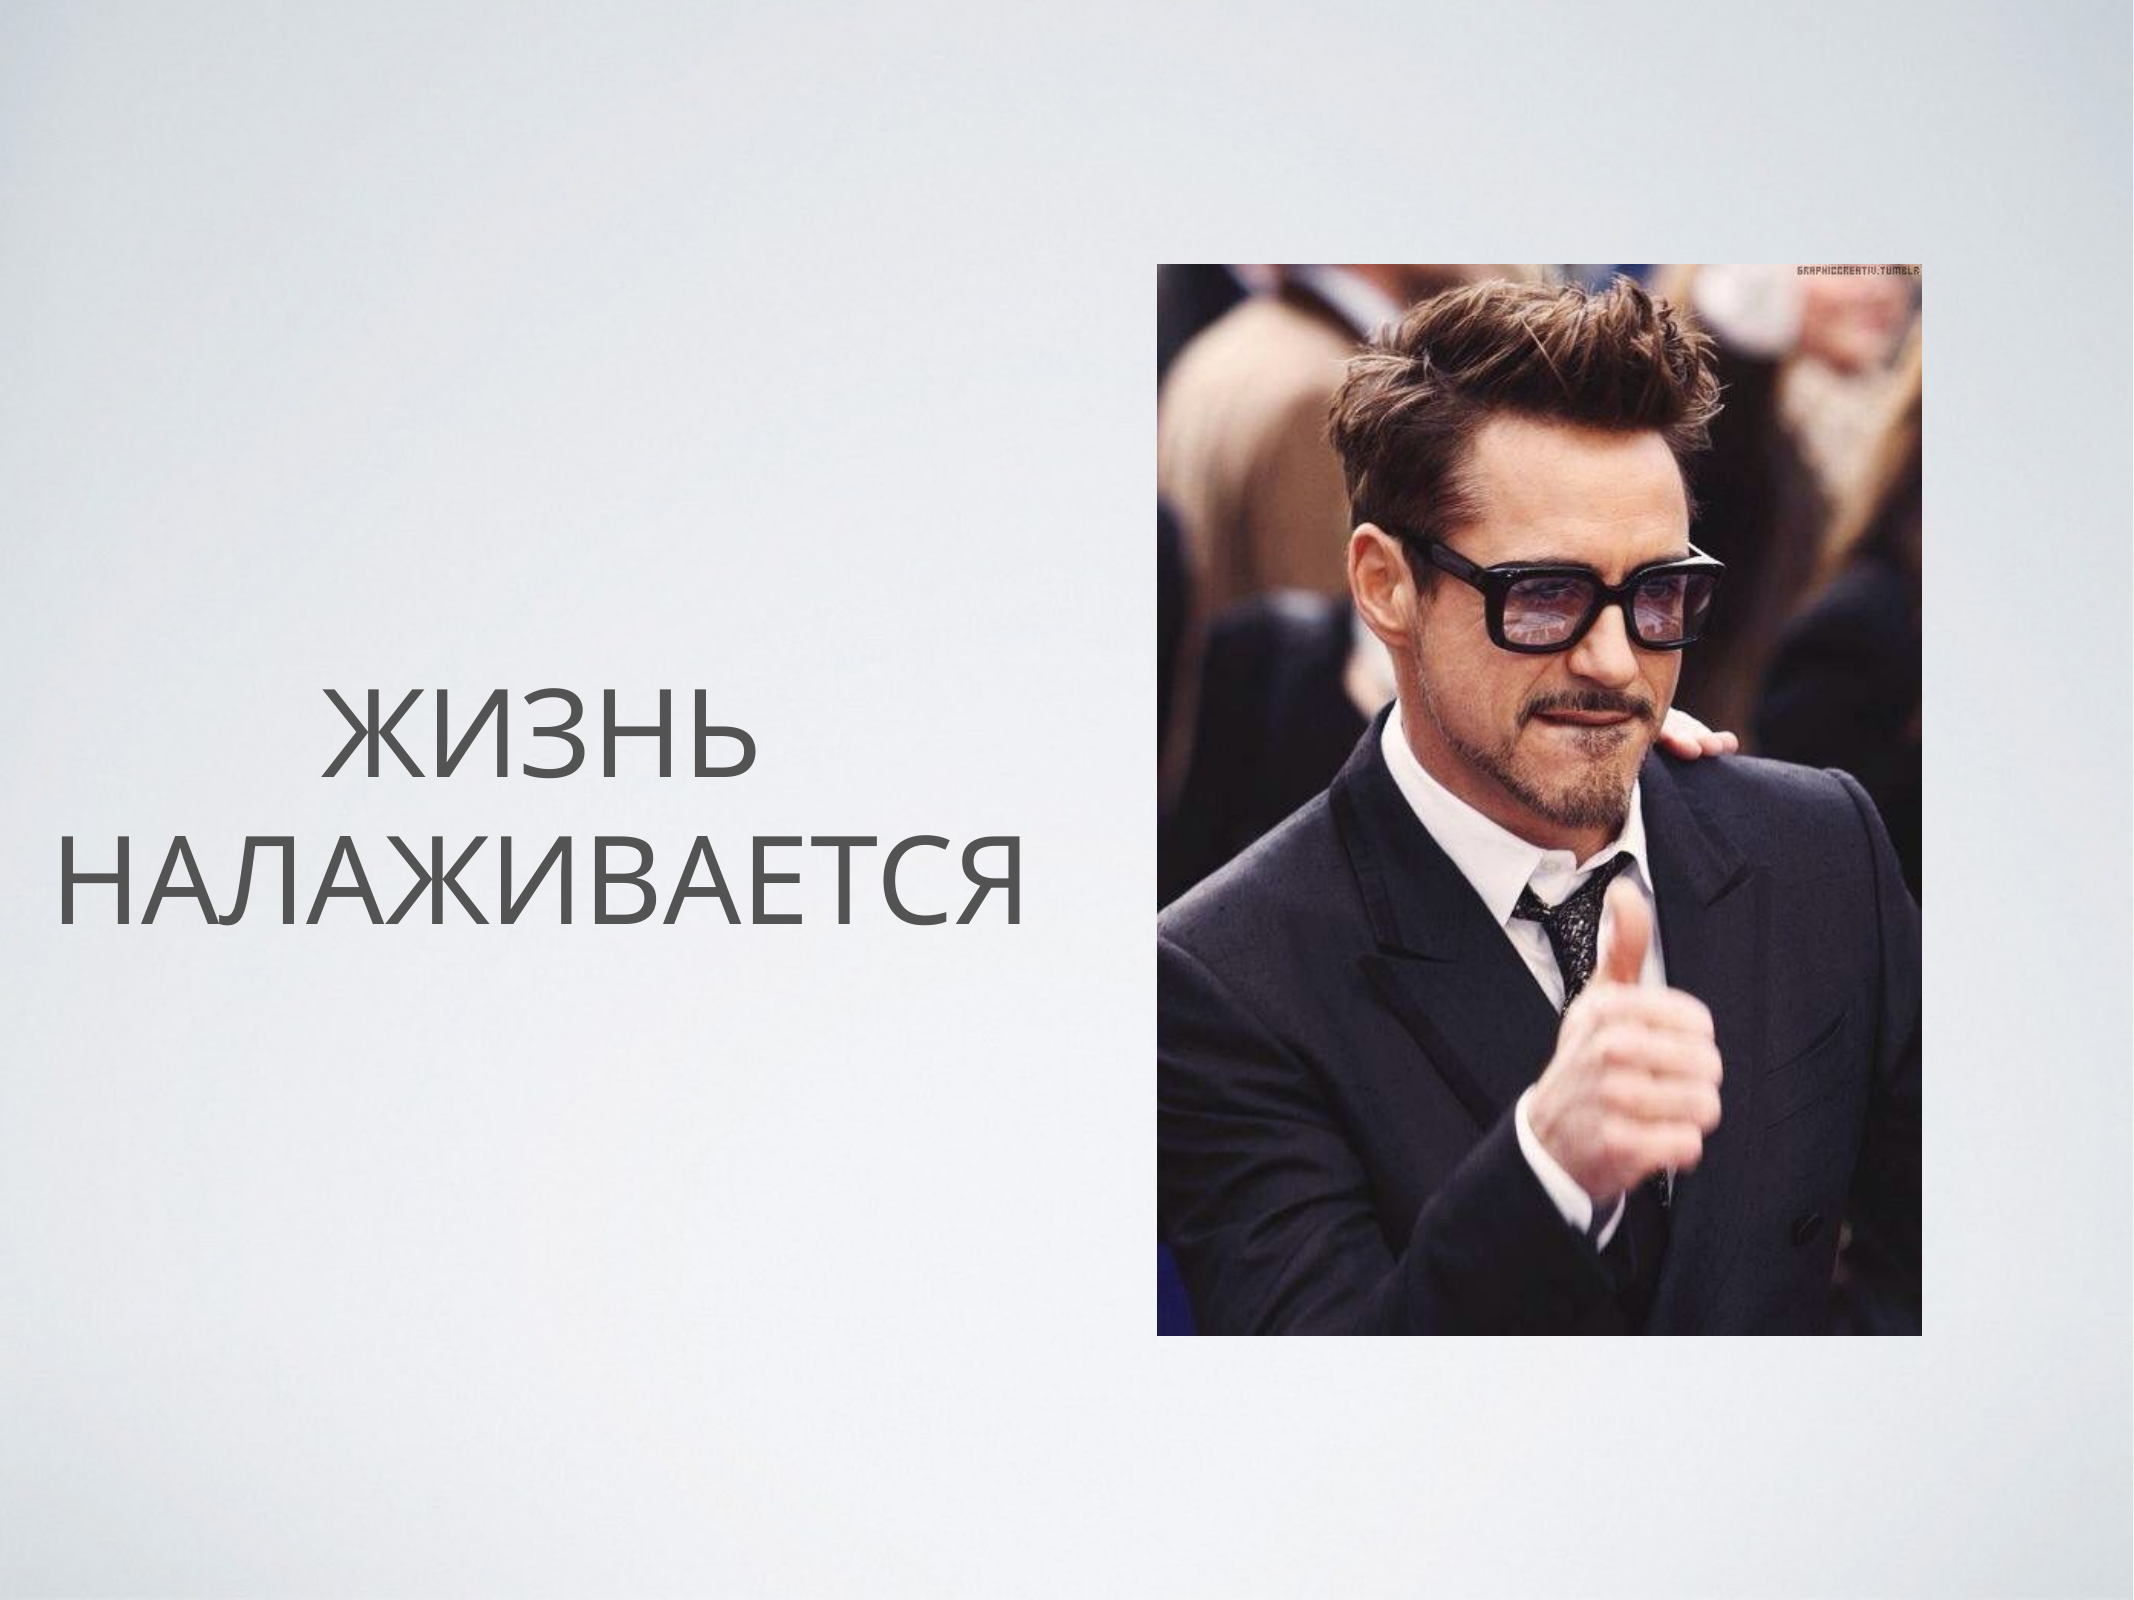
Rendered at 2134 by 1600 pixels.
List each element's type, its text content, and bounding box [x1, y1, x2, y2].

title жизнь налаживается [20, 641, 1064, 959]
picture [0, 0, 2134, 1600]
